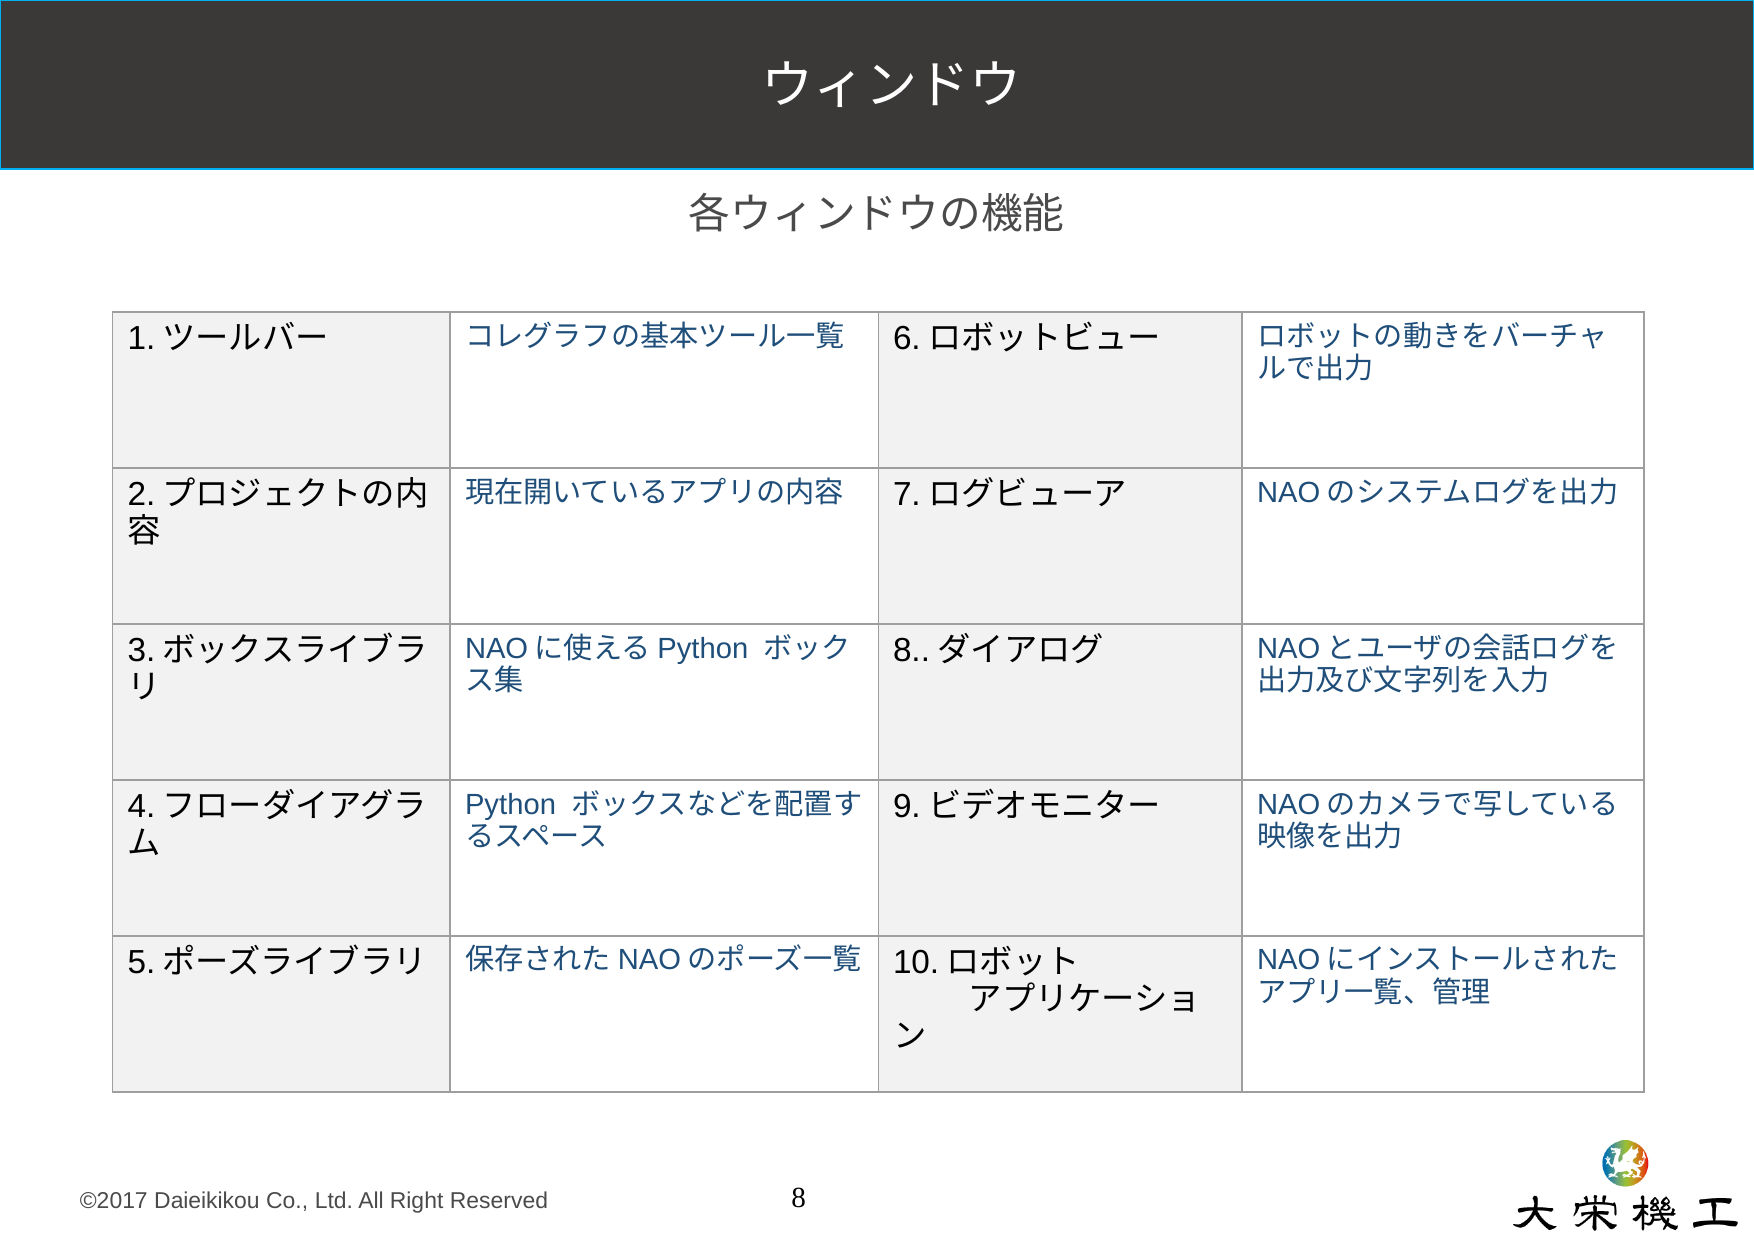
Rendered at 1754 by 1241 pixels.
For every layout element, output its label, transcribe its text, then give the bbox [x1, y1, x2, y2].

slide_number 8 [777, 1162, 980, 1229]
table_cell 5.ポーズライブラリ [113, 937, 449, 1091]
table_header コレグラフの基本ツール一覧 [451, 313, 878, 467]
picture [1513, 1140, 1738, 1231]
table_cell 8..ダイアログ [879, 625, 1241, 779]
table_cell 2.プロジェクトの内容 [113, 469, 449, 623]
table_cell 保存されたNAOのポーズ一覧 [451, 937, 878, 1091]
table_cell NAOにインストールされたアプリ一覧、管理 [1243, 937, 1643, 1091]
table_cell 現在開いているアプリの内容 [451, 469, 878, 623]
table_header ロボットの動きをバーチャルで出力 [1243, 313, 1643, 467]
subtitle ウィンドウ [112, 5, 1644, 160]
table_cell NAOに使えるPython ボックス集 [451, 625, 878, 779]
title 各ウィンドウの機能 [285, 182, 1469, 249]
table_cell 9.ビデオモニター [879, 781, 1241, 935]
table_cell 10.ロボット アプリケーション [879, 937, 1241, 1091]
table_cell 7.ログビューア [879, 469, 1241, 623]
table_cell NAOのシステムログを出力 [1243, 469, 1643, 623]
table_cell 4.フローダイアグラム [113, 781, 449, 935]
table_cell NAOのカメラで写している映像を出力 [1243, 781, 1643, 935]
table_cell Python ボックスなどを配置するスペース [451, 781, 878, 935]
table_cell 3.ボックスライブラリ [113, 625, 449, 779]
table_header 6.ロボットビュー [879, 313, 1241, 467]
table_cell NAOとユーザの会話ログを出力及び文字列を入力 [1243, 625, 1643, 779]
table_header 1.ツールバー [113, 313, 449, 467]
